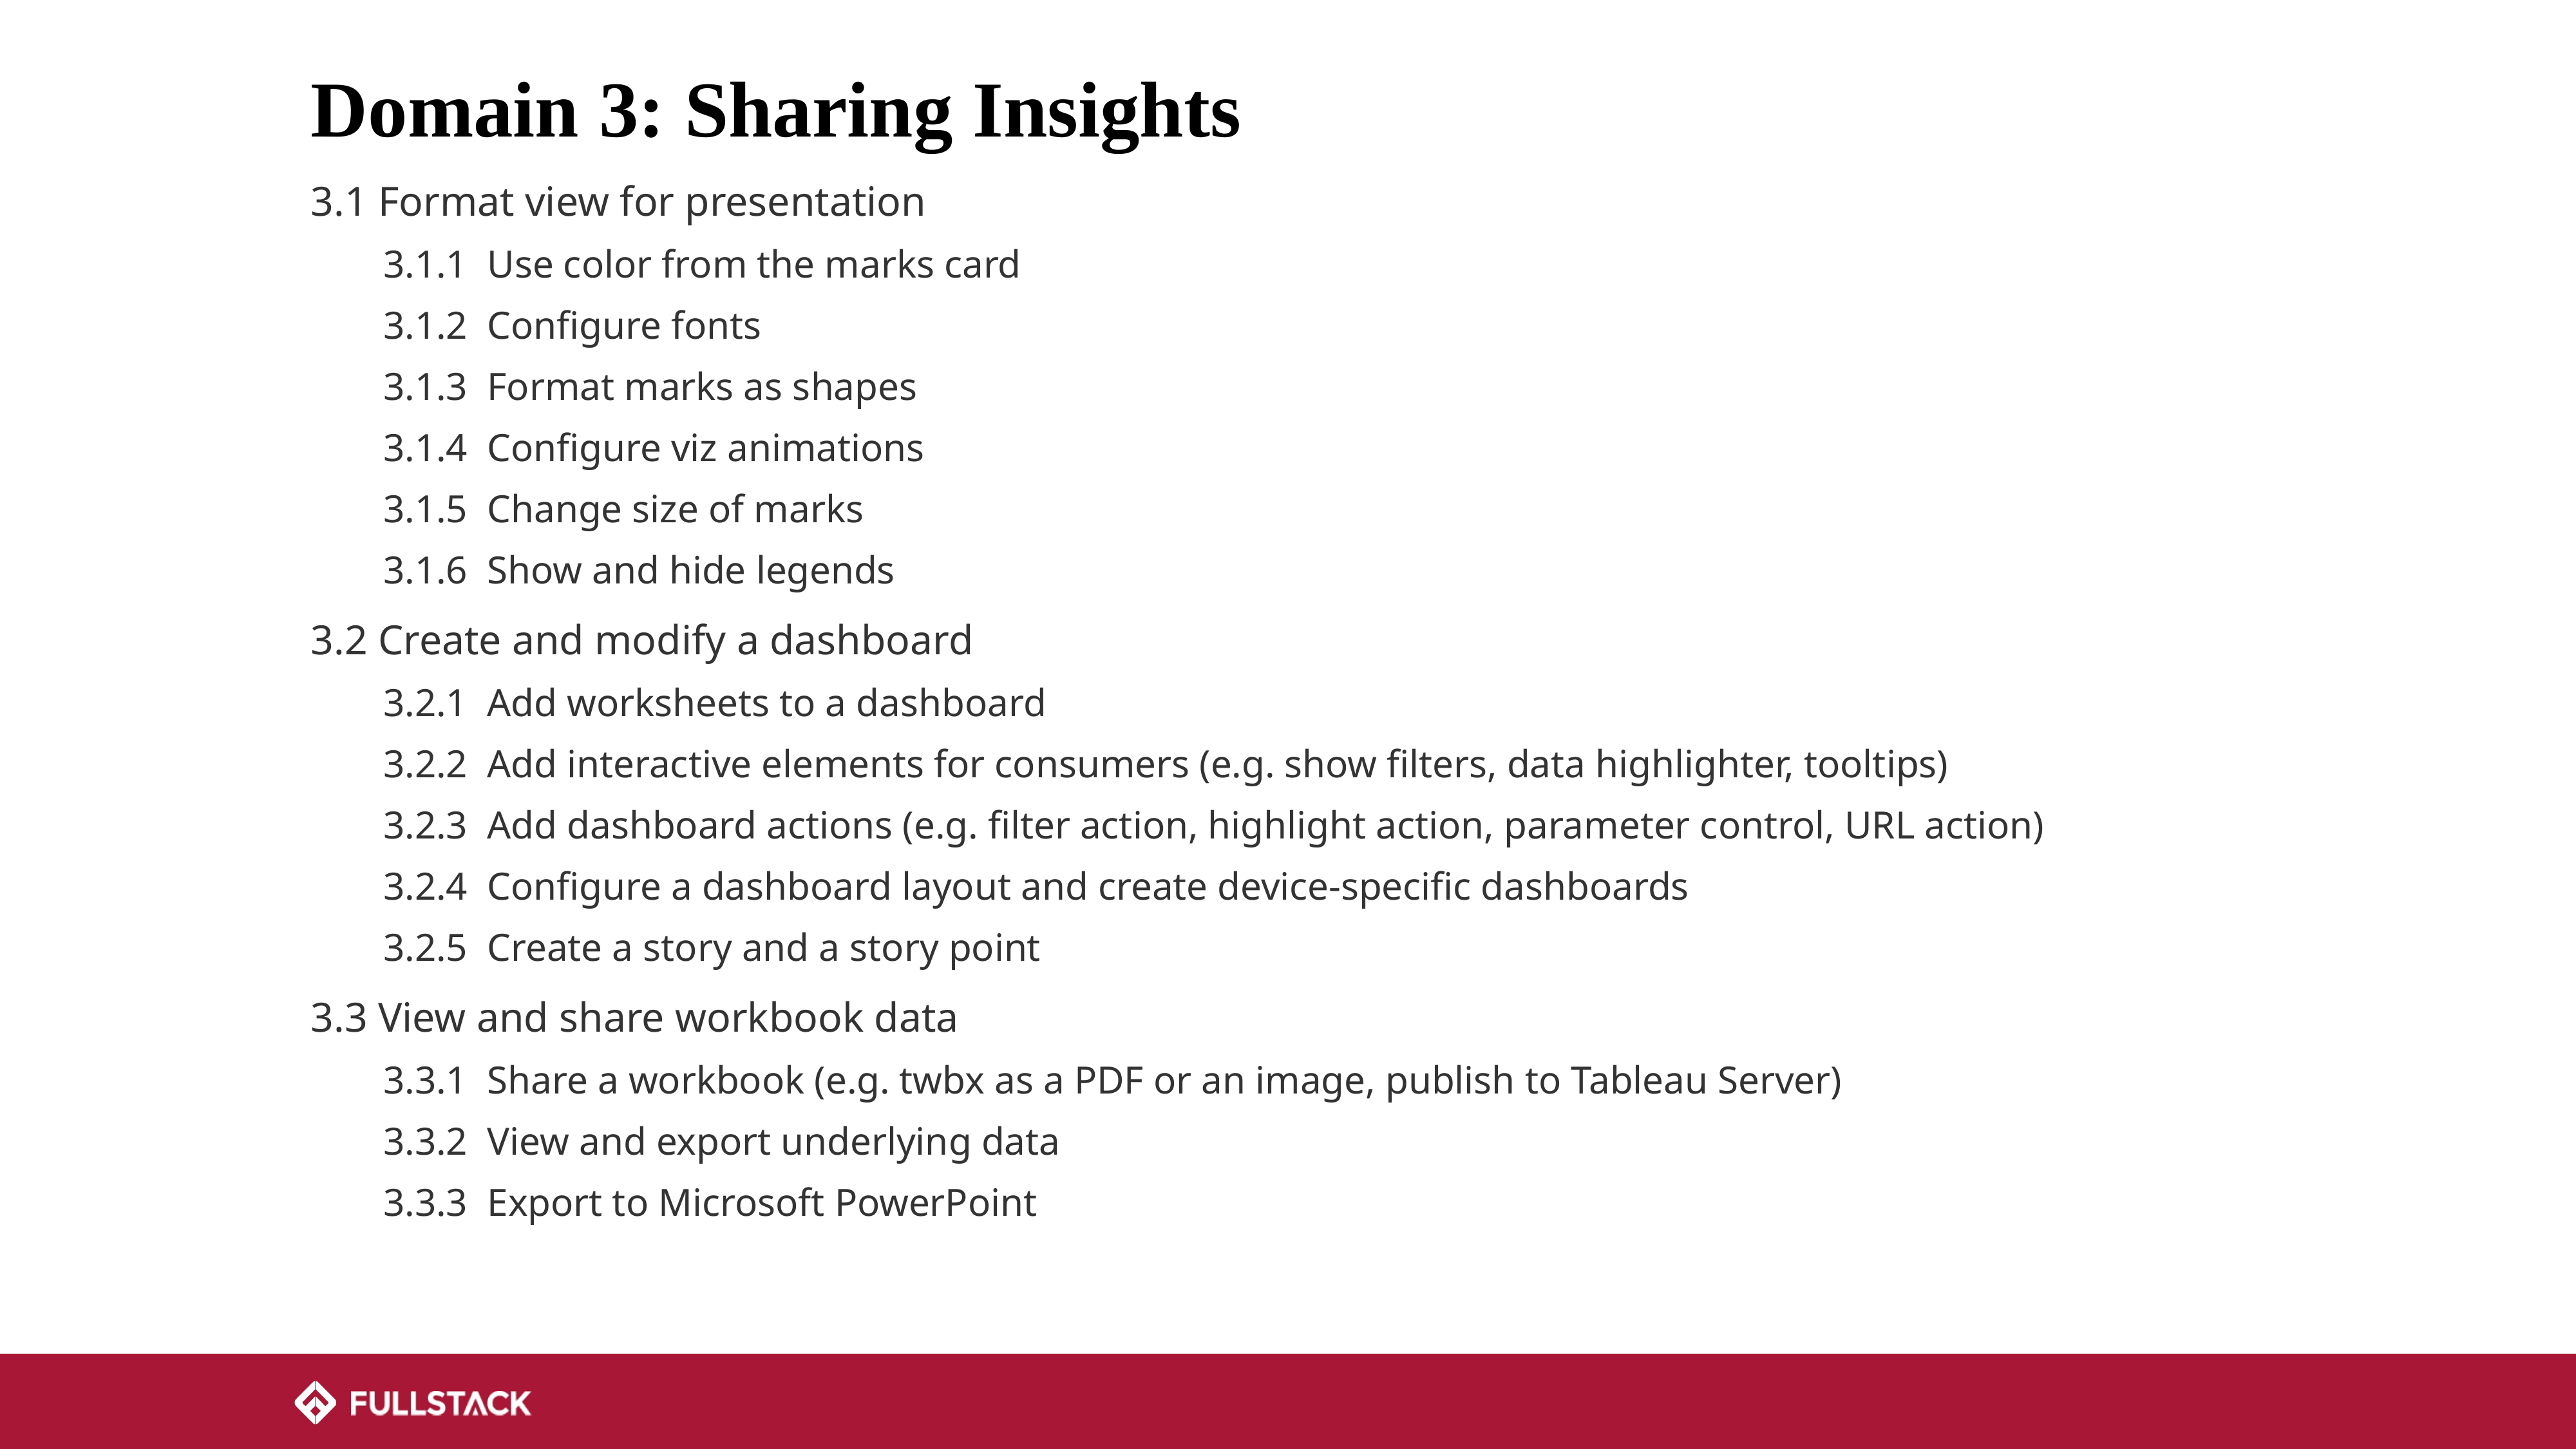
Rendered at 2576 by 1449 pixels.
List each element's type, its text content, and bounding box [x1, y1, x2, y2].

picture [0, 1354, 2576, 1449]
list Domain 3: Sharing Insights 3.1 Format view for presentation 3.1.1 Use color from the marks card 3.1.2 Configure fonts 3.1.3 Format marks as shapes 3.1.4 Configure viz animations 3.1.5 Change size of marks 3.1.6 Show and hide legends 3.2 Create and modify a dashboard 3.2.1 Add worksheets to a dashboard 3.2.2 Add interactive elements for consumers (e.g. show filters, data highlighter, tooltips) 3.2.3 Add dashboard actions (e.g. filter action, highlight action, parameter control, URL action) 3.2.4 Configure a dashboard layout and create device-specific dashboards 3.2.5 Create a story and a story point 3.3 View and share workbook data 3.3.1 Share a workbook (e.g. twbx as a PDF or an image, publish to Tableau Server) 3.3.2 View and export underlying data 3.3.3 Export to Microsoft PowerPoint [301, 33, 2275, 1177]
